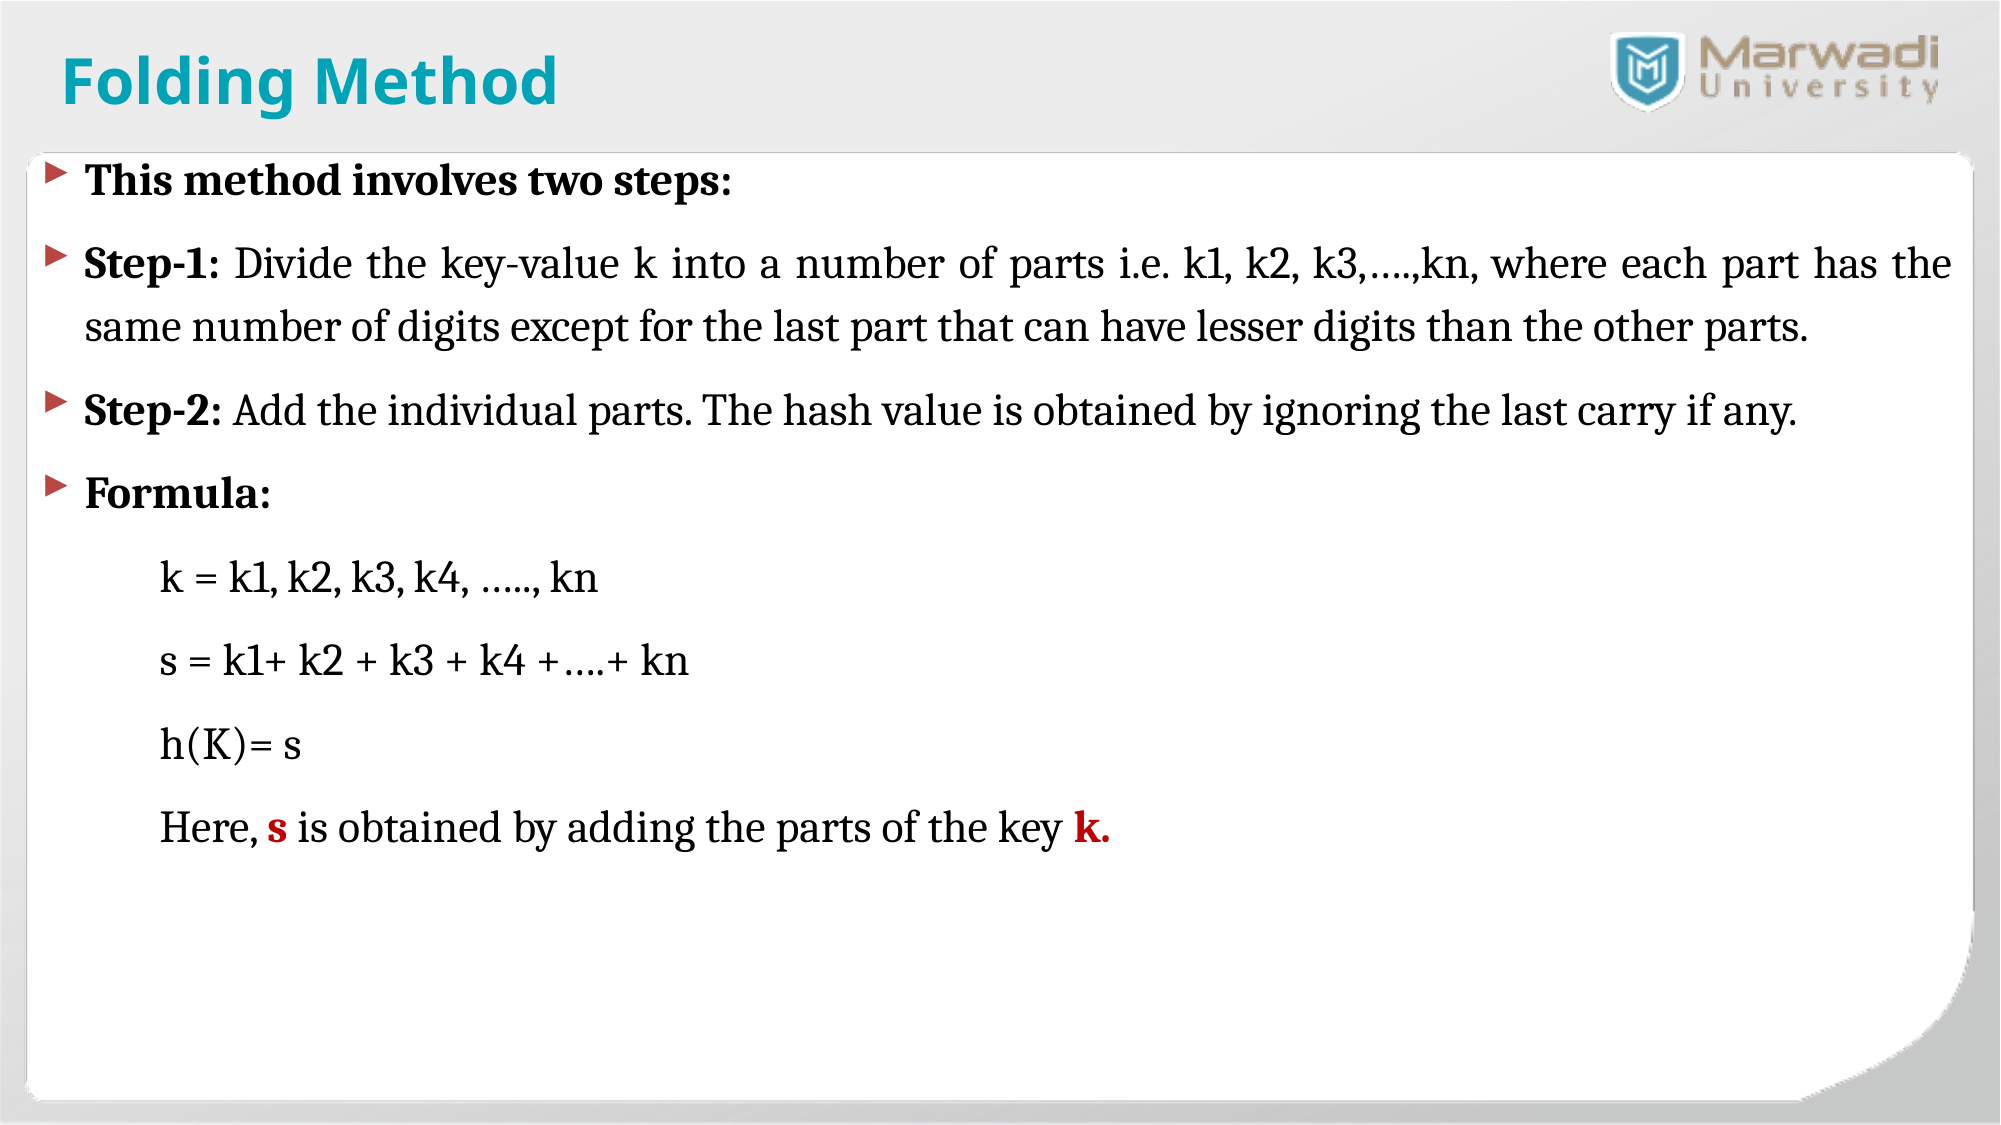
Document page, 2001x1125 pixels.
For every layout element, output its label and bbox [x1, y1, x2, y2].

text_box [0, 0, 2000, 1125]
